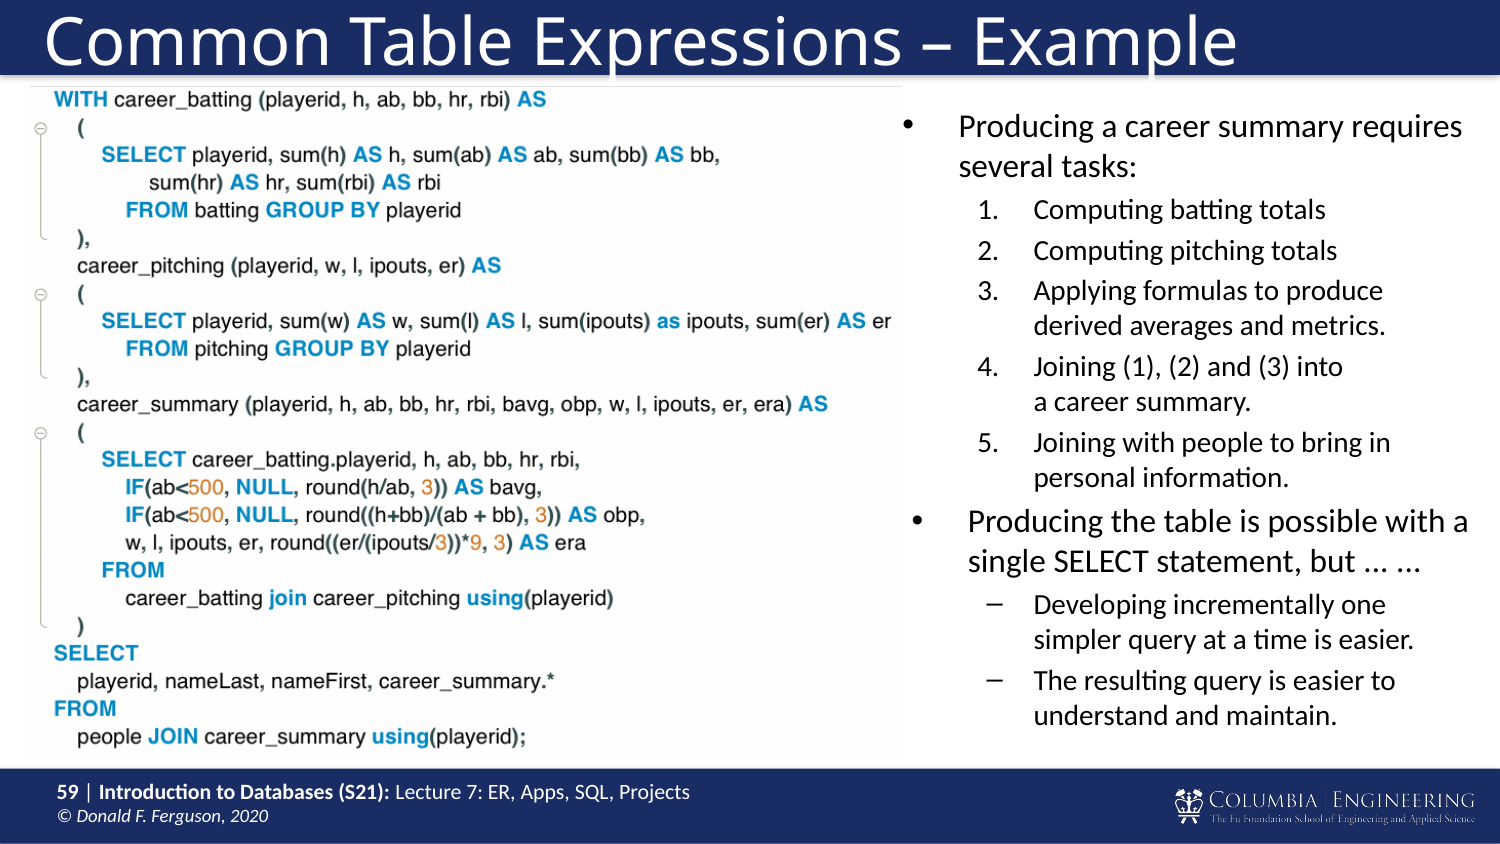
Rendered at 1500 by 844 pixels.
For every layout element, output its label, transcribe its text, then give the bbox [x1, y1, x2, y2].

list Producing a career summary requires several tasks: Computing batting totals Computing pitching totals Applying formulas to produce derived averages and metrics. Joining (1), (2) and (3) into a career summary. Joining with people to bring in personal information. Producing the table is possible with a single SELECT statement, but ... ... Developing incrementally one simpler query at a time is easier. The resulting query is easier to understand and maintain. [905, 96, 1488, 760]
title Common Table Expressions – Example [28, 0, 1450, 73]
picture [30, 85, 902, 759]
